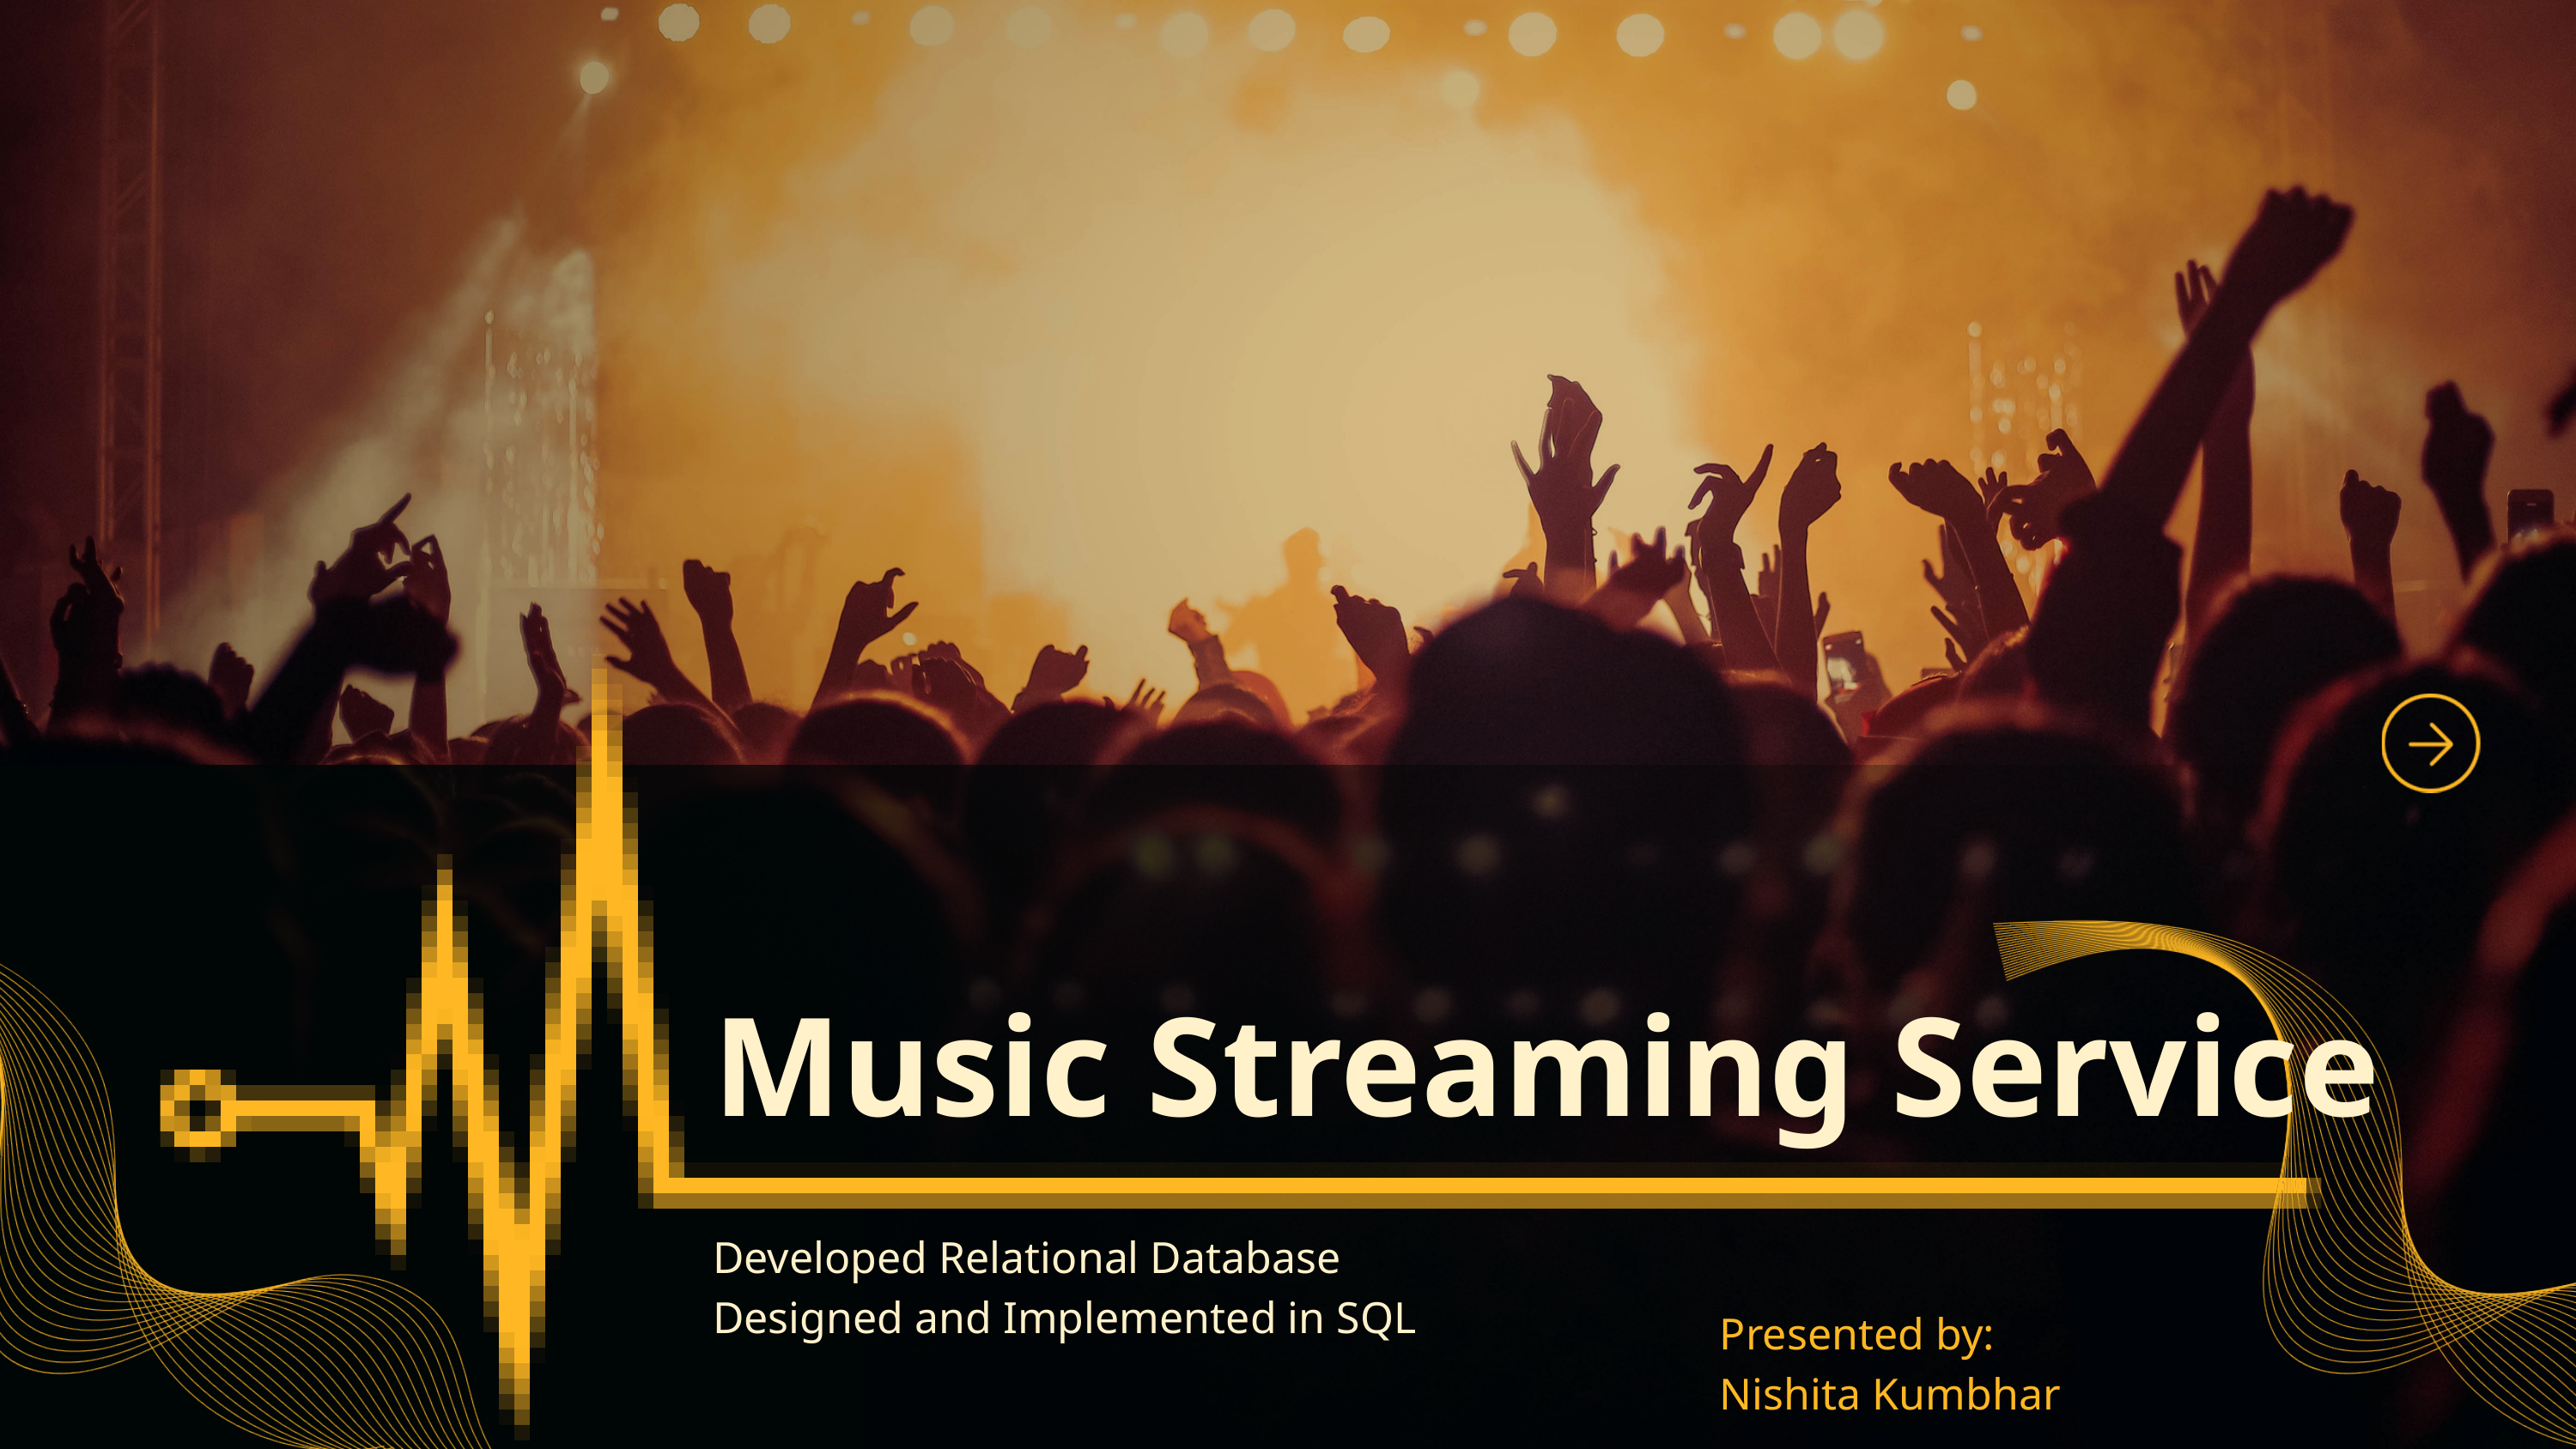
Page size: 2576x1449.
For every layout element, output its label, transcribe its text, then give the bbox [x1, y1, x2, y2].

text_box [1637, 654, 2322, 952]
text_box [1637, 0, 2576, 916]
text_box Music Streaming Service [713, 952, 939, 1144]
text_box [1637, 1144, 1993, 1440]
text_box [160, 654, 939, 1440]
text_box [0, 0, 939, 765]
text_box Developed Relational Database Designed and Implemented in SQL [713, 1222, 939, 1343]
text_box Music Streaming Service [1637, 952, 2432, 1144]
text_box [2381, 694, 2481, 793]
text_box [1993, 916, 2576, 1449]
text_box [0, 916, 583, 1449]
text_box Presented by: Nishita Kumbhar [1719, 1298, 2188, 1419]
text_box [945, 0, 1631, 1449]
